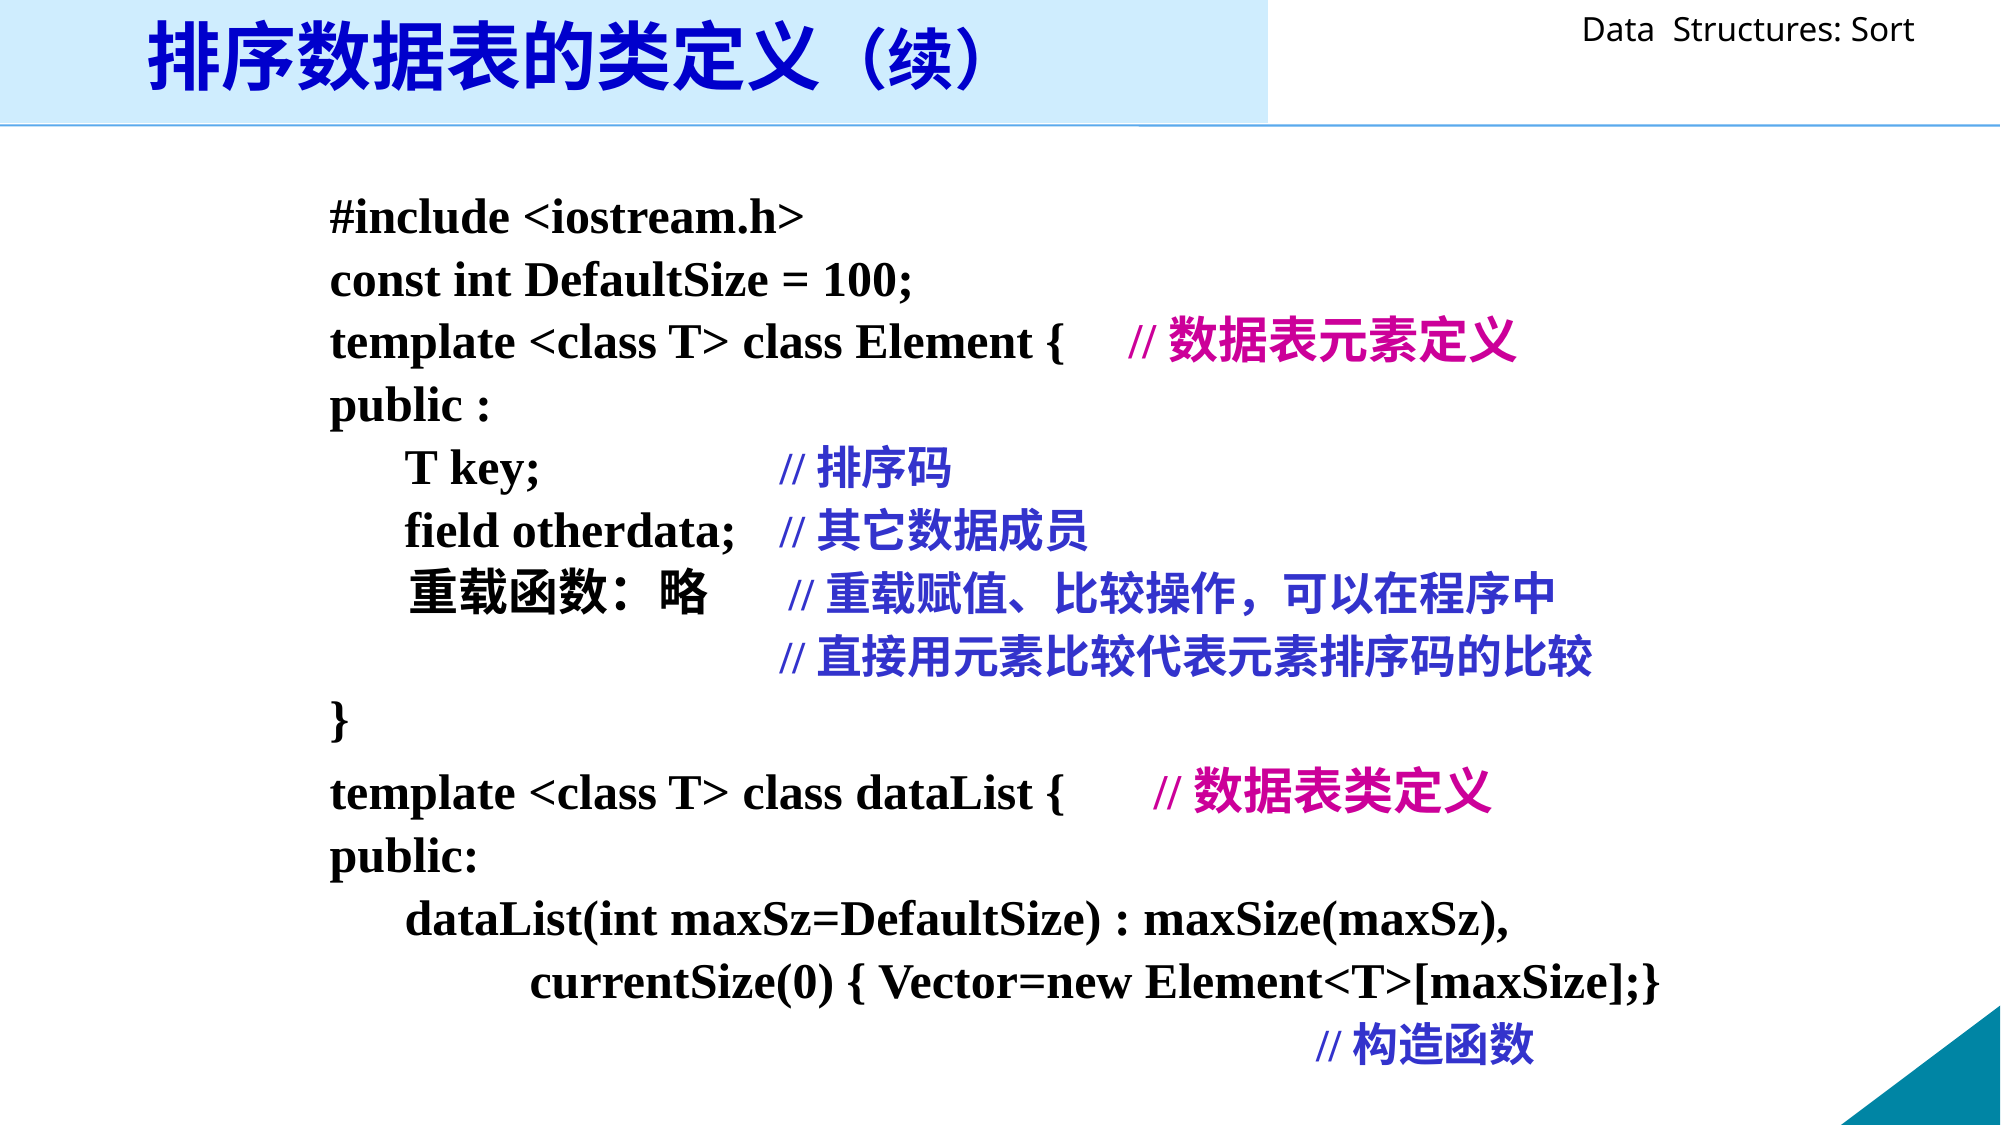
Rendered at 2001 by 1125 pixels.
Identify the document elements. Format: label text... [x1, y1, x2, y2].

text_box #include <iostream.h> const int DefaultSize = 100; template <class T> class Element { //数据表元素定义 public : T key; //排序码 field otherdata; //其它数据成员 重载函数：略 //重载赋值、比较操作，可以在程序中 //直接用元素比较代表元素排序码的比较 } template <class T> class dataList { //数据表类定义 public: dataList(int maxSz=DefaultSize) : maxSize(maxSz), currentSize(0) { Vector=new Element<T>[maxSize];} //构造函数 [314, 172, 1697, 1079]
text_box 排序数据表的类定义（续） [131, 0, 1095, 107]
